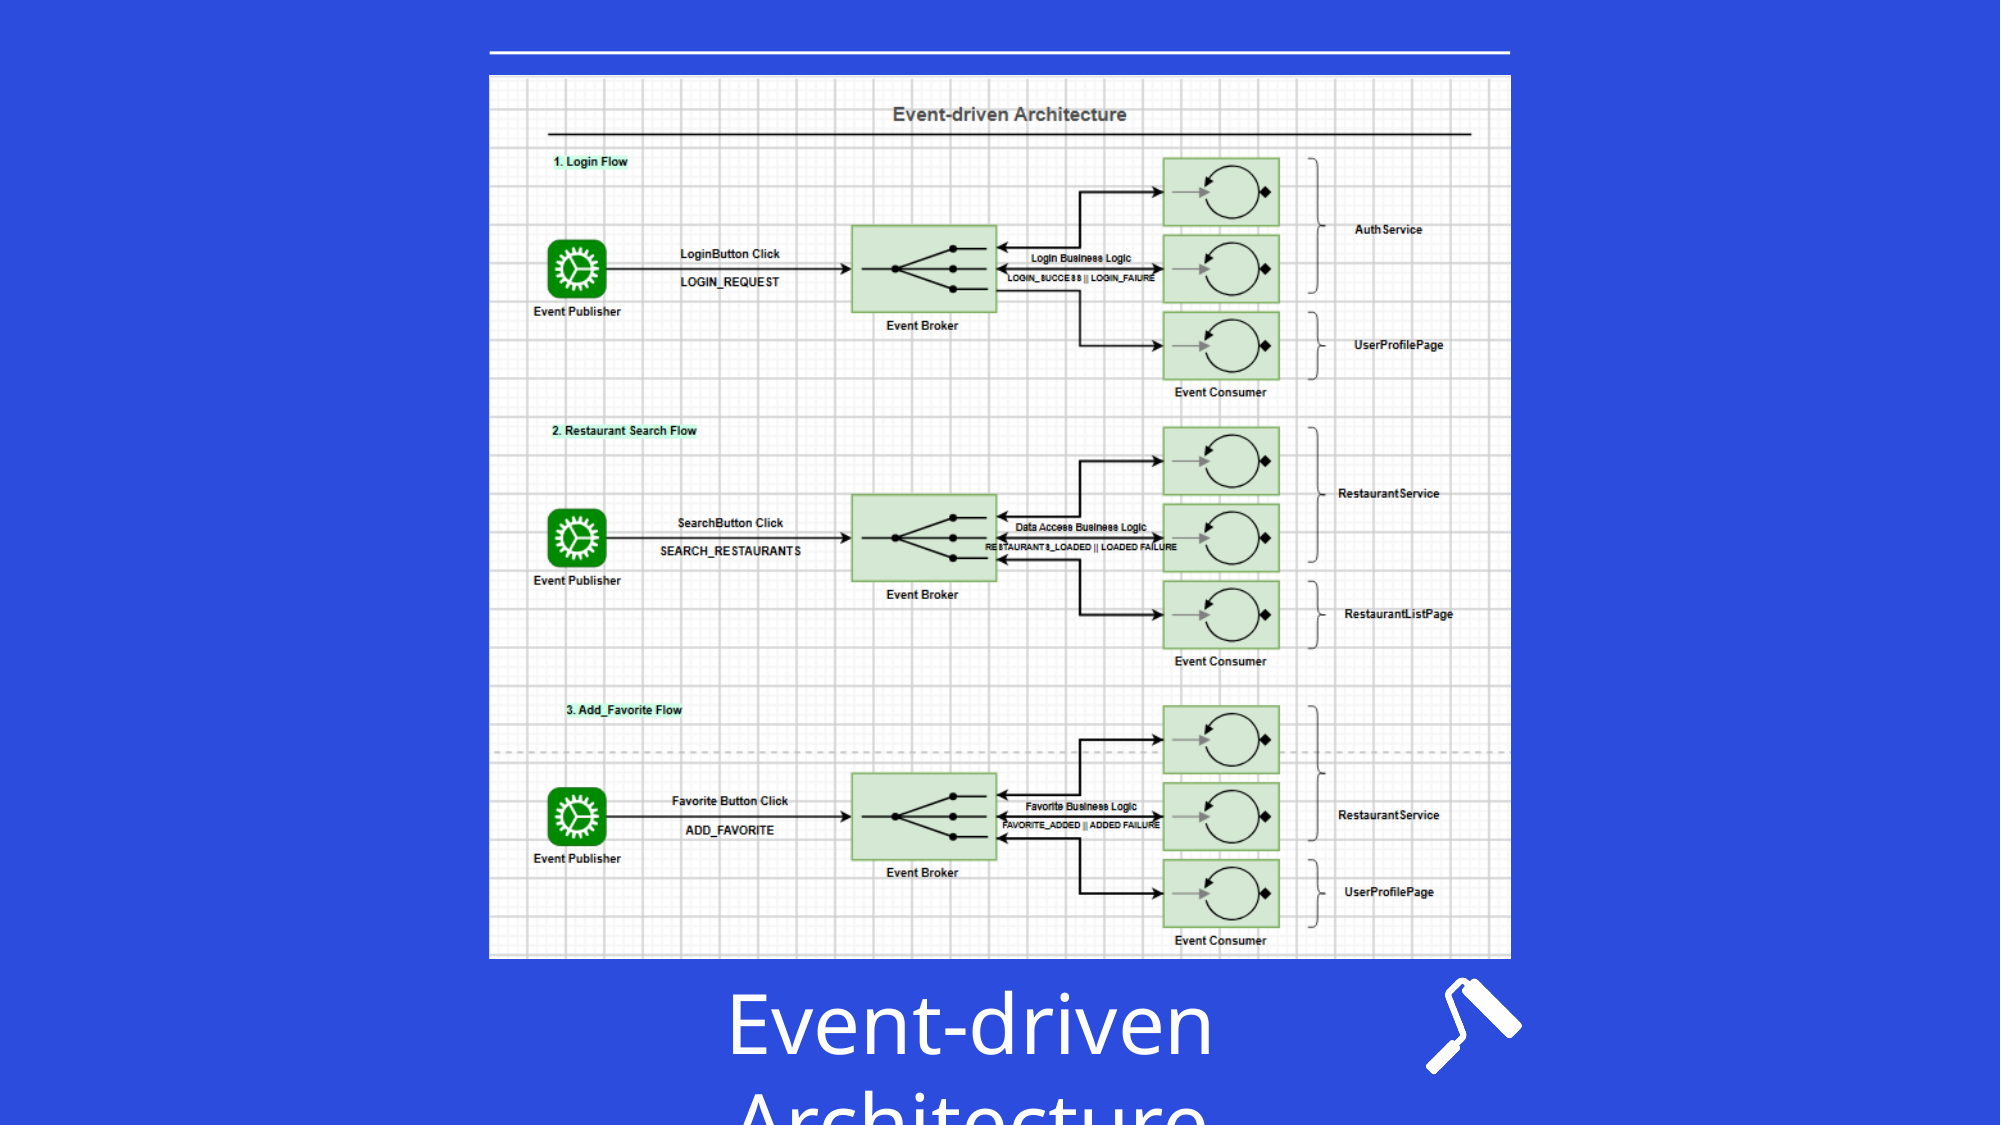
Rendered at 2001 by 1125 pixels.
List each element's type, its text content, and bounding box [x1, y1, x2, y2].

picture [1420, 972, 1529, 1081]
picture [489, 74, 1511, 960]
text_box [488, 50, 1512, 56]
text_box Event-driven Architecture [478, 963, 1464, 1125]
